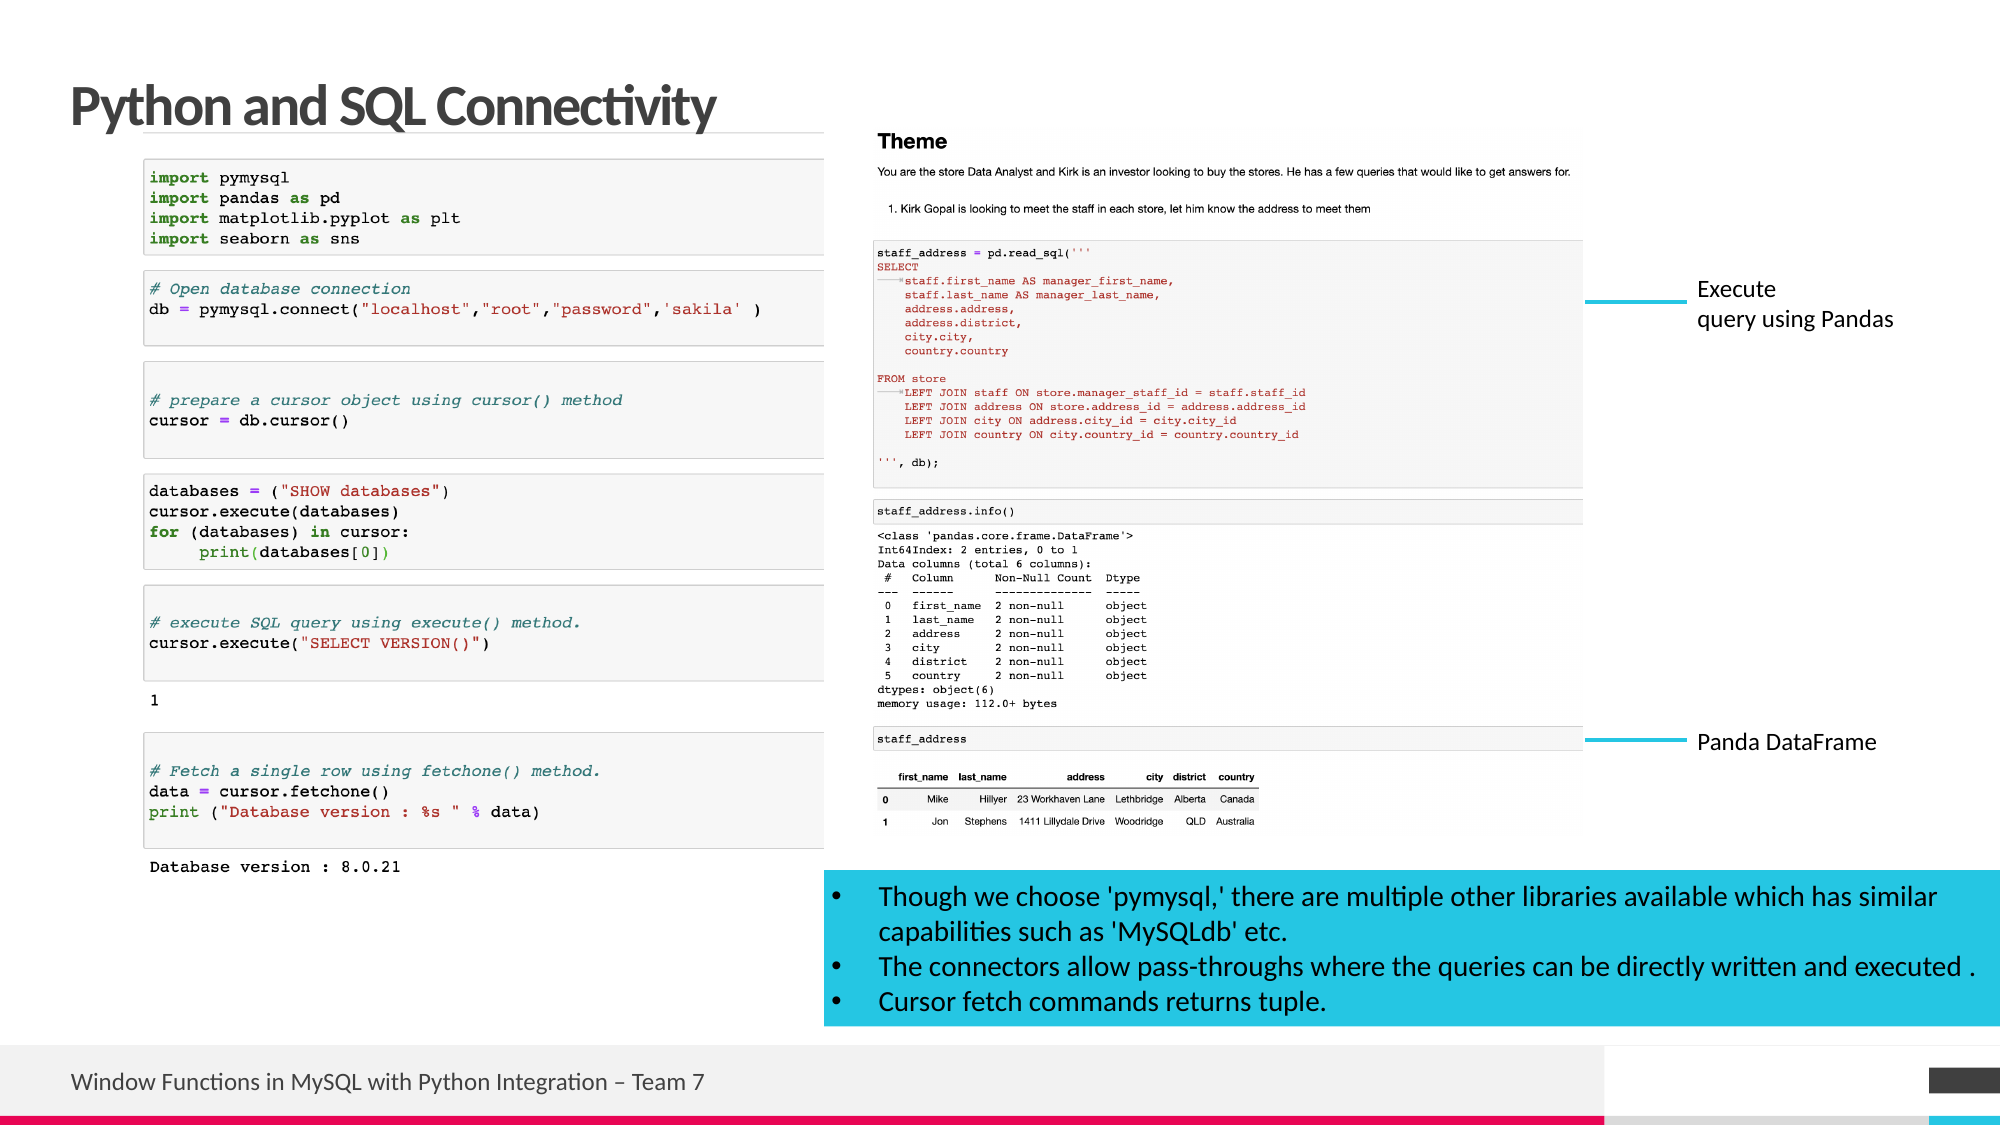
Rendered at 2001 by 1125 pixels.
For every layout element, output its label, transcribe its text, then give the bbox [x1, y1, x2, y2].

text_box Execute query using Pandas [1689, 265, 1908, 341]
text_box Window Functions in MySQL with Python Integration – Team 7 [70, 1065, 1000, 1096]
text_box Panda DataFrame [1689, 718, 1886, 764]
title Python and SQL Connectivity [70, 70, 1932, 143]
picture [143, 132, 825, 894]
picture [872, 127, 1583, 837]
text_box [823, 869, 2000, 1029]
slide_number [1928, 1067, 2000, 1094]
